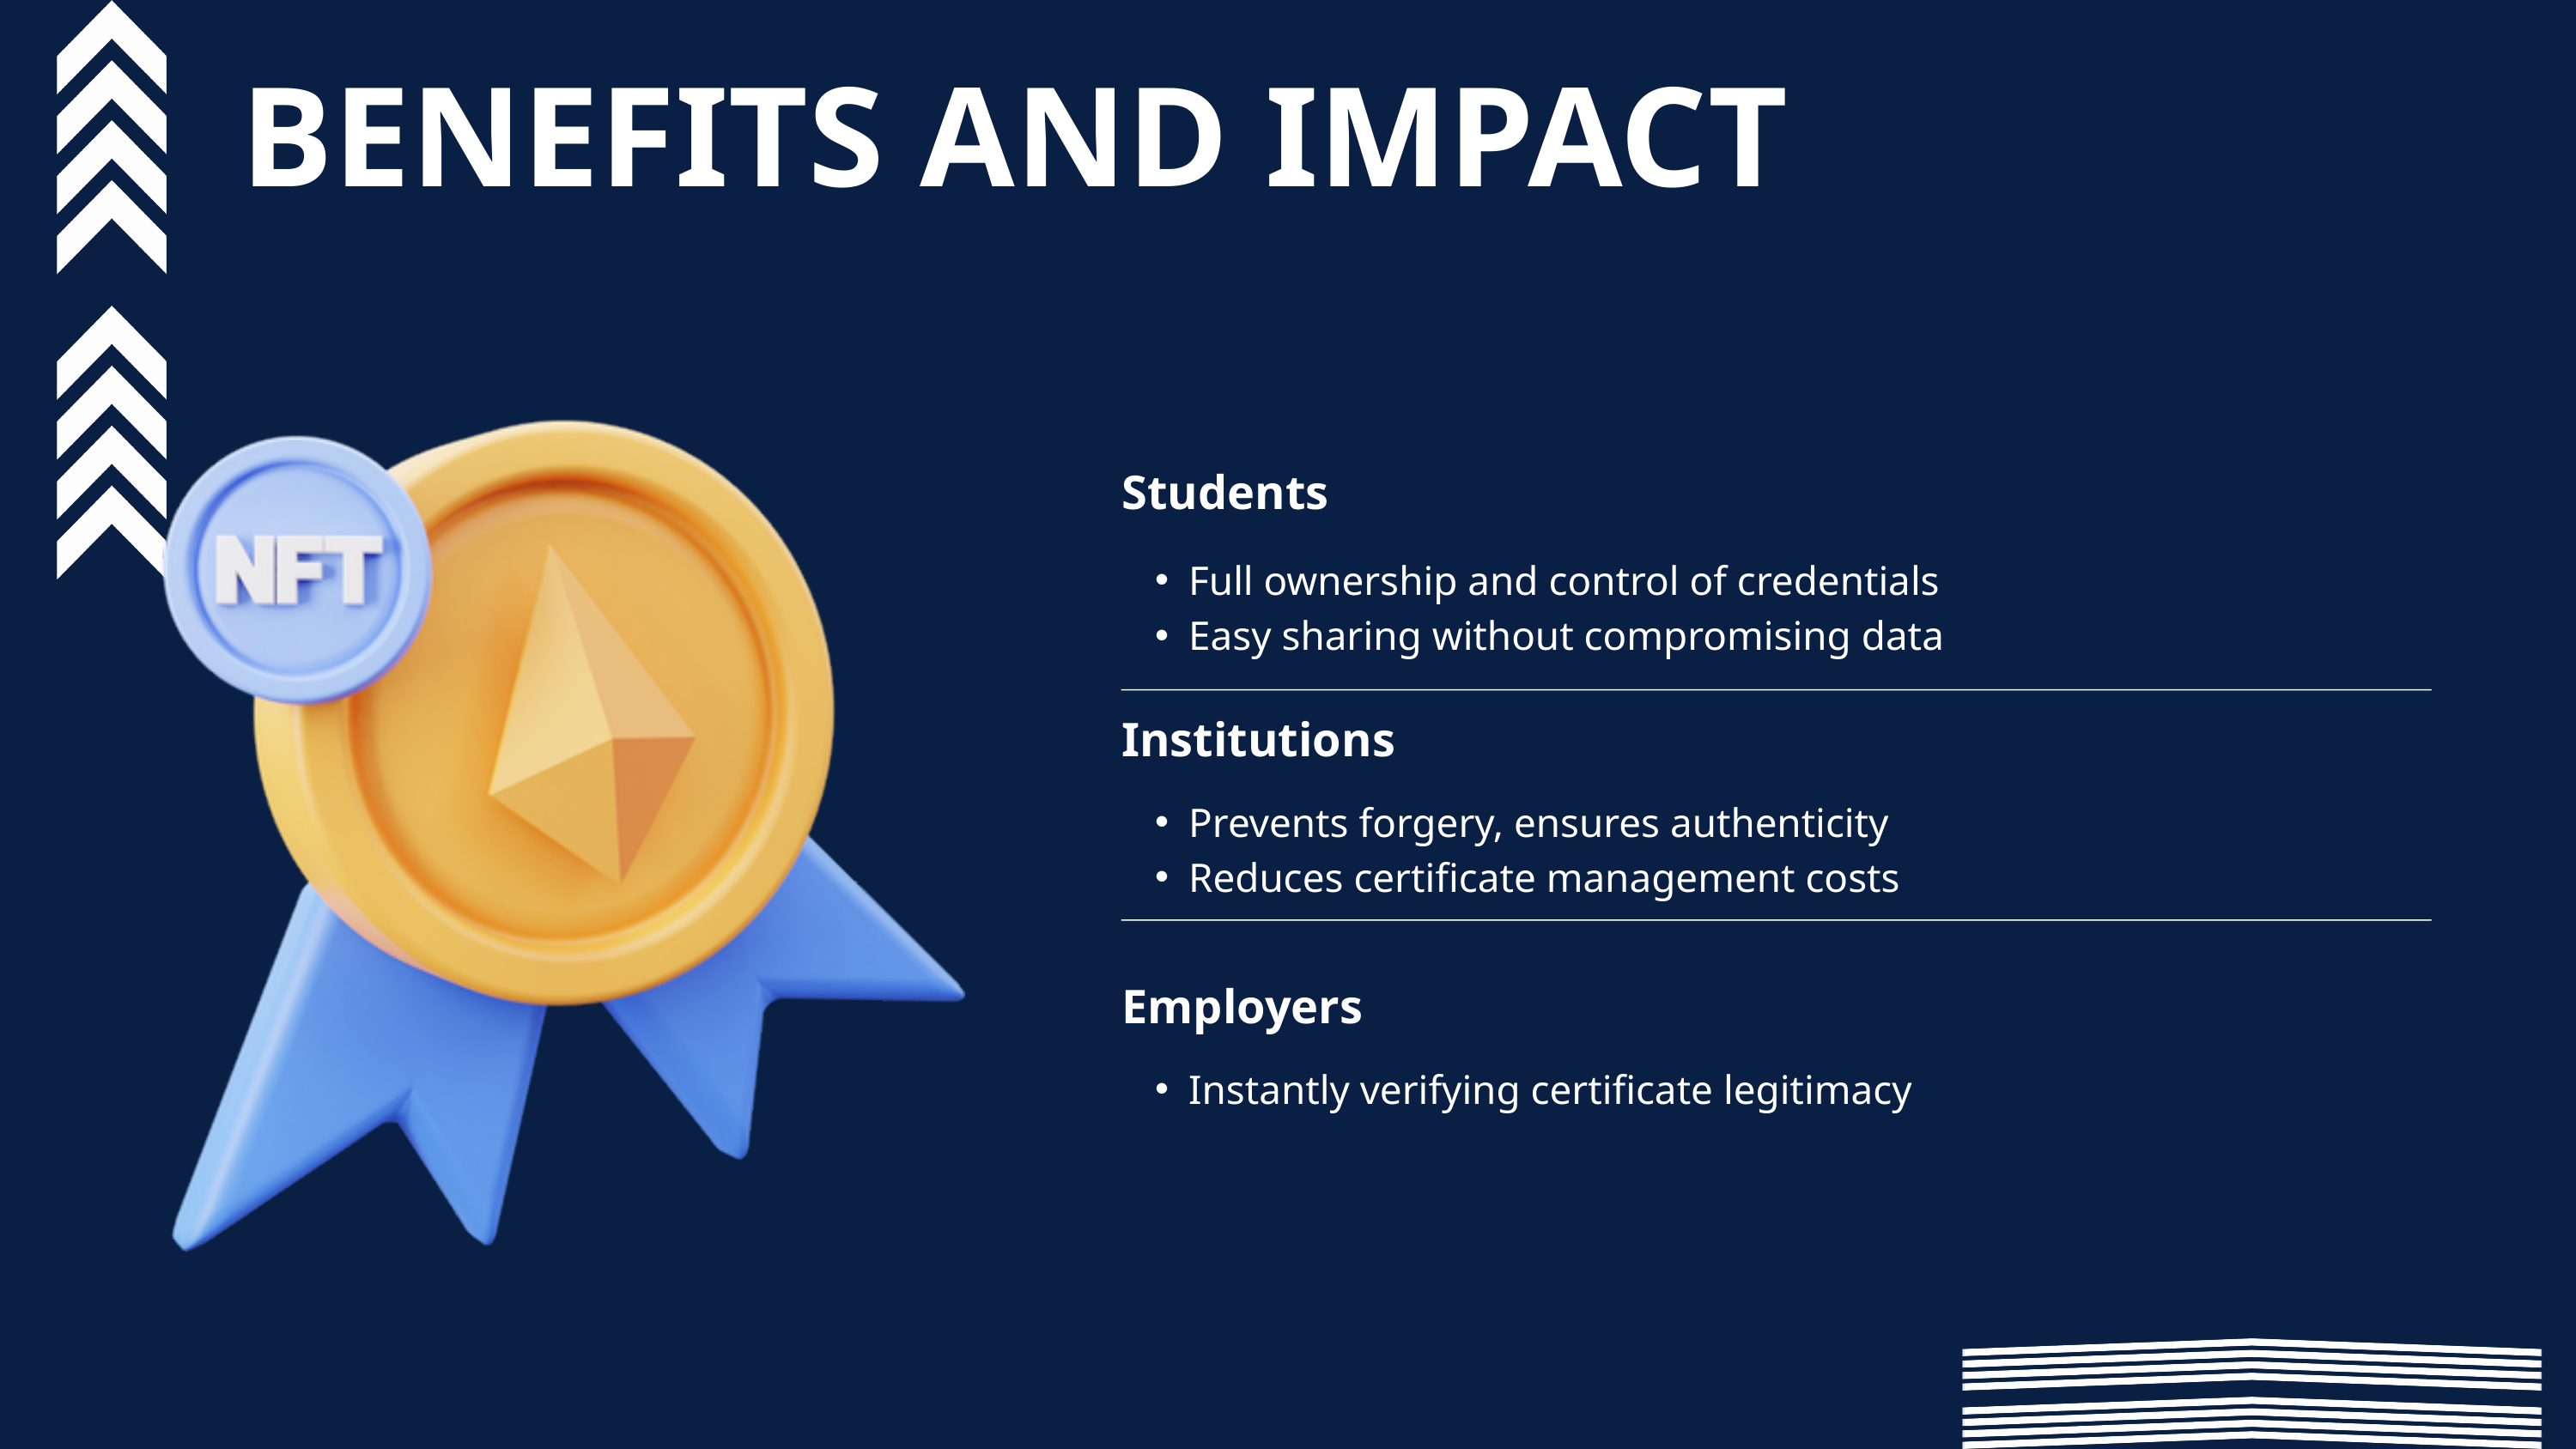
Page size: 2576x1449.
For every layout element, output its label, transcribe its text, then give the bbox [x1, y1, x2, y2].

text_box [1121, 979, 2432, 1111]
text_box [56, 333, 966, 1340]
text_box [57, 0, 167, 331]
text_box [1121, 712, 2432, 899]
text_box BENEFITS AND IMPACT [240, 49, 2155, 215]
text_box [1962, 1338, 2543, 1449]
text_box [1121, 464, 2432, 657]
